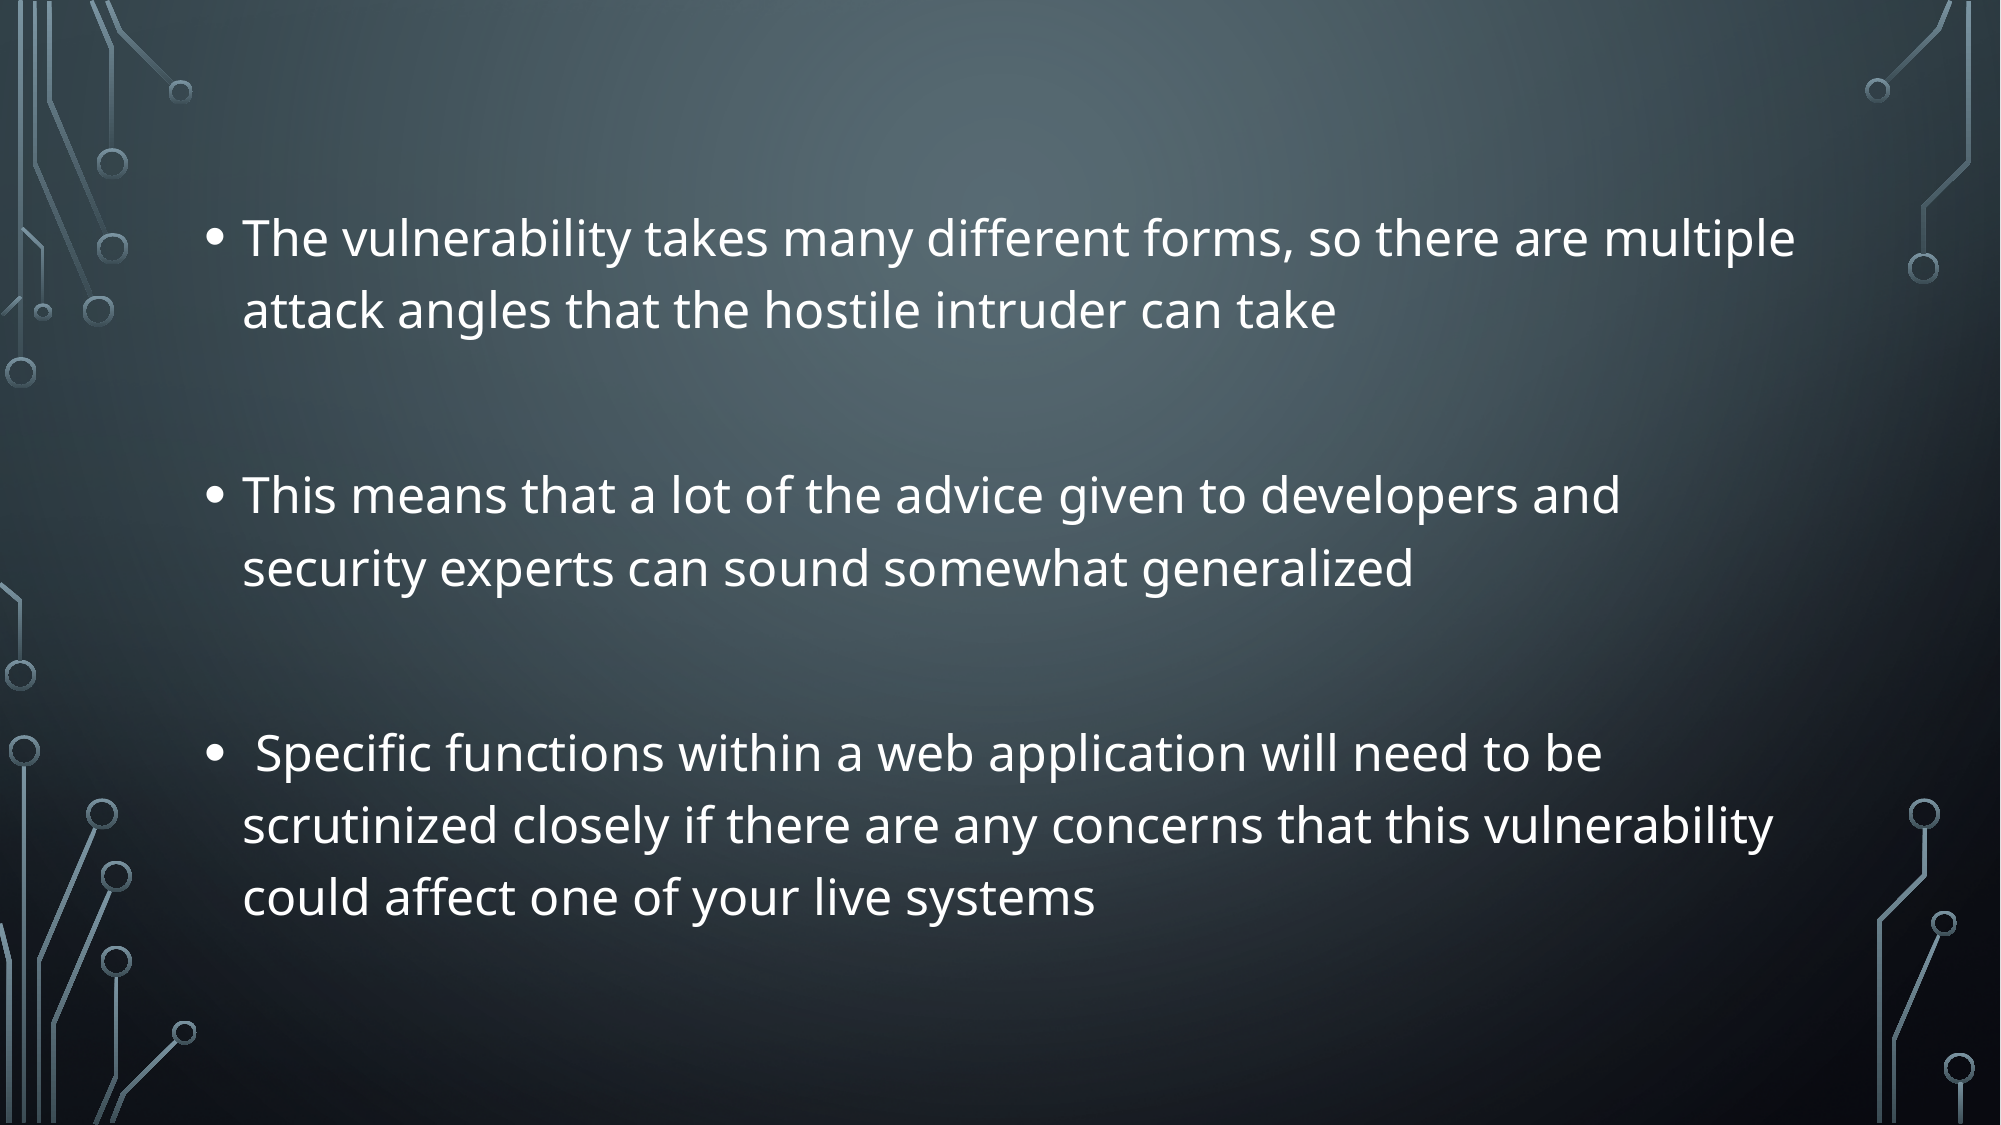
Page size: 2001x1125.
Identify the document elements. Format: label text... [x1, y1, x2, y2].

list The vulnerability takes many different forms, so there are multiple attack angles that the hostile intruder can take This means that a lot of the advice given to developers and security experts can sound somewhat generalized Specific functions within a web application will need to be scrutinized closely if there are any concerns that this vulnerability could affect one of your live systems [189, 186, 1815, 1079]
